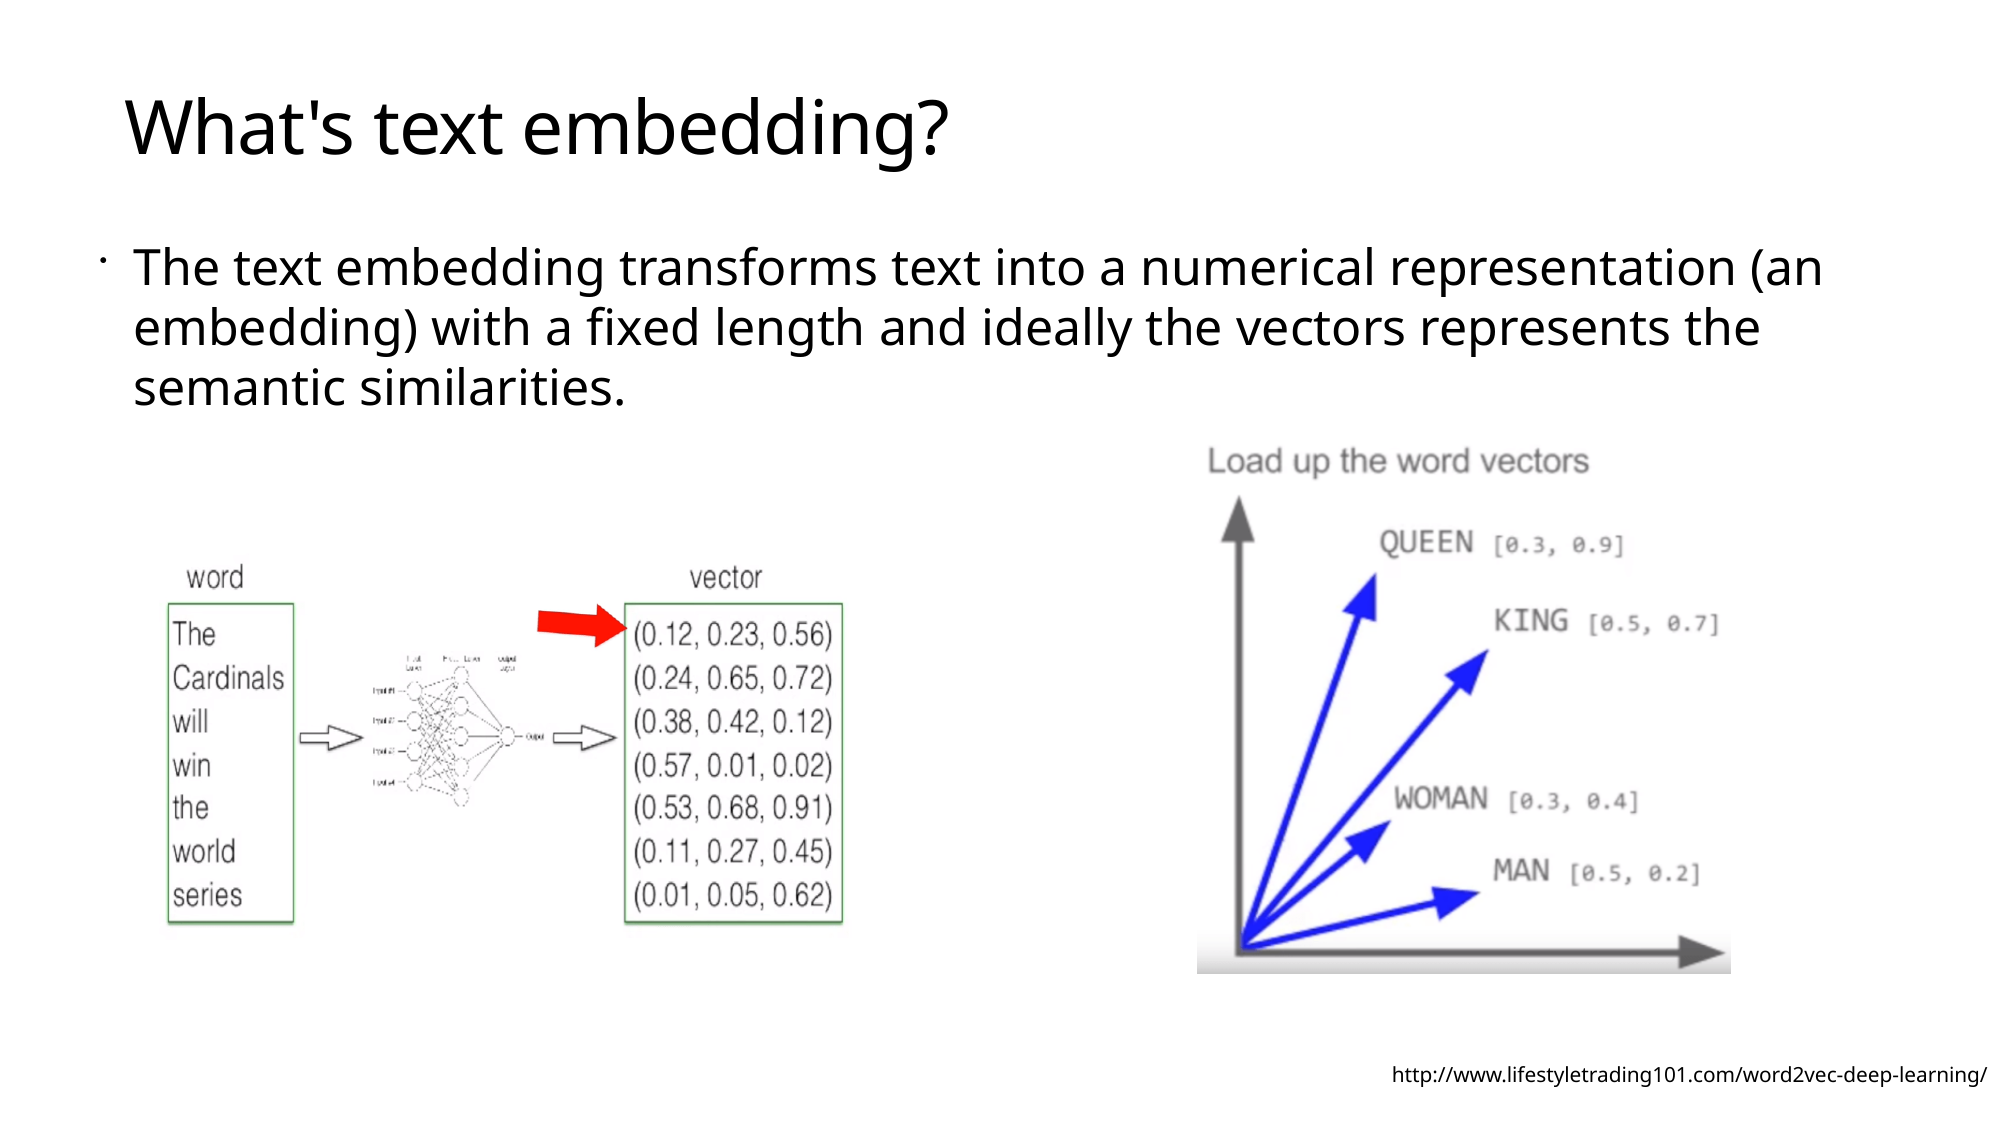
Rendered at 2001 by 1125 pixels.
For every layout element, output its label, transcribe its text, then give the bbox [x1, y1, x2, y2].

picture [1197, 432, 1731, 975]
title What's text embedding? [124, 79, 1932, 171]
list The text embedding transforms text into a numerical representation (an embedding) with a fixed length and ideally the vectors represents the semantic similarities. [95, 235, 1904, 874]
picture [159, 552, 864, 943]
text_box http://www.lifestyletrading101.com/word2vec-deep-learning/ [1391, 1062, 2000, 1088]
